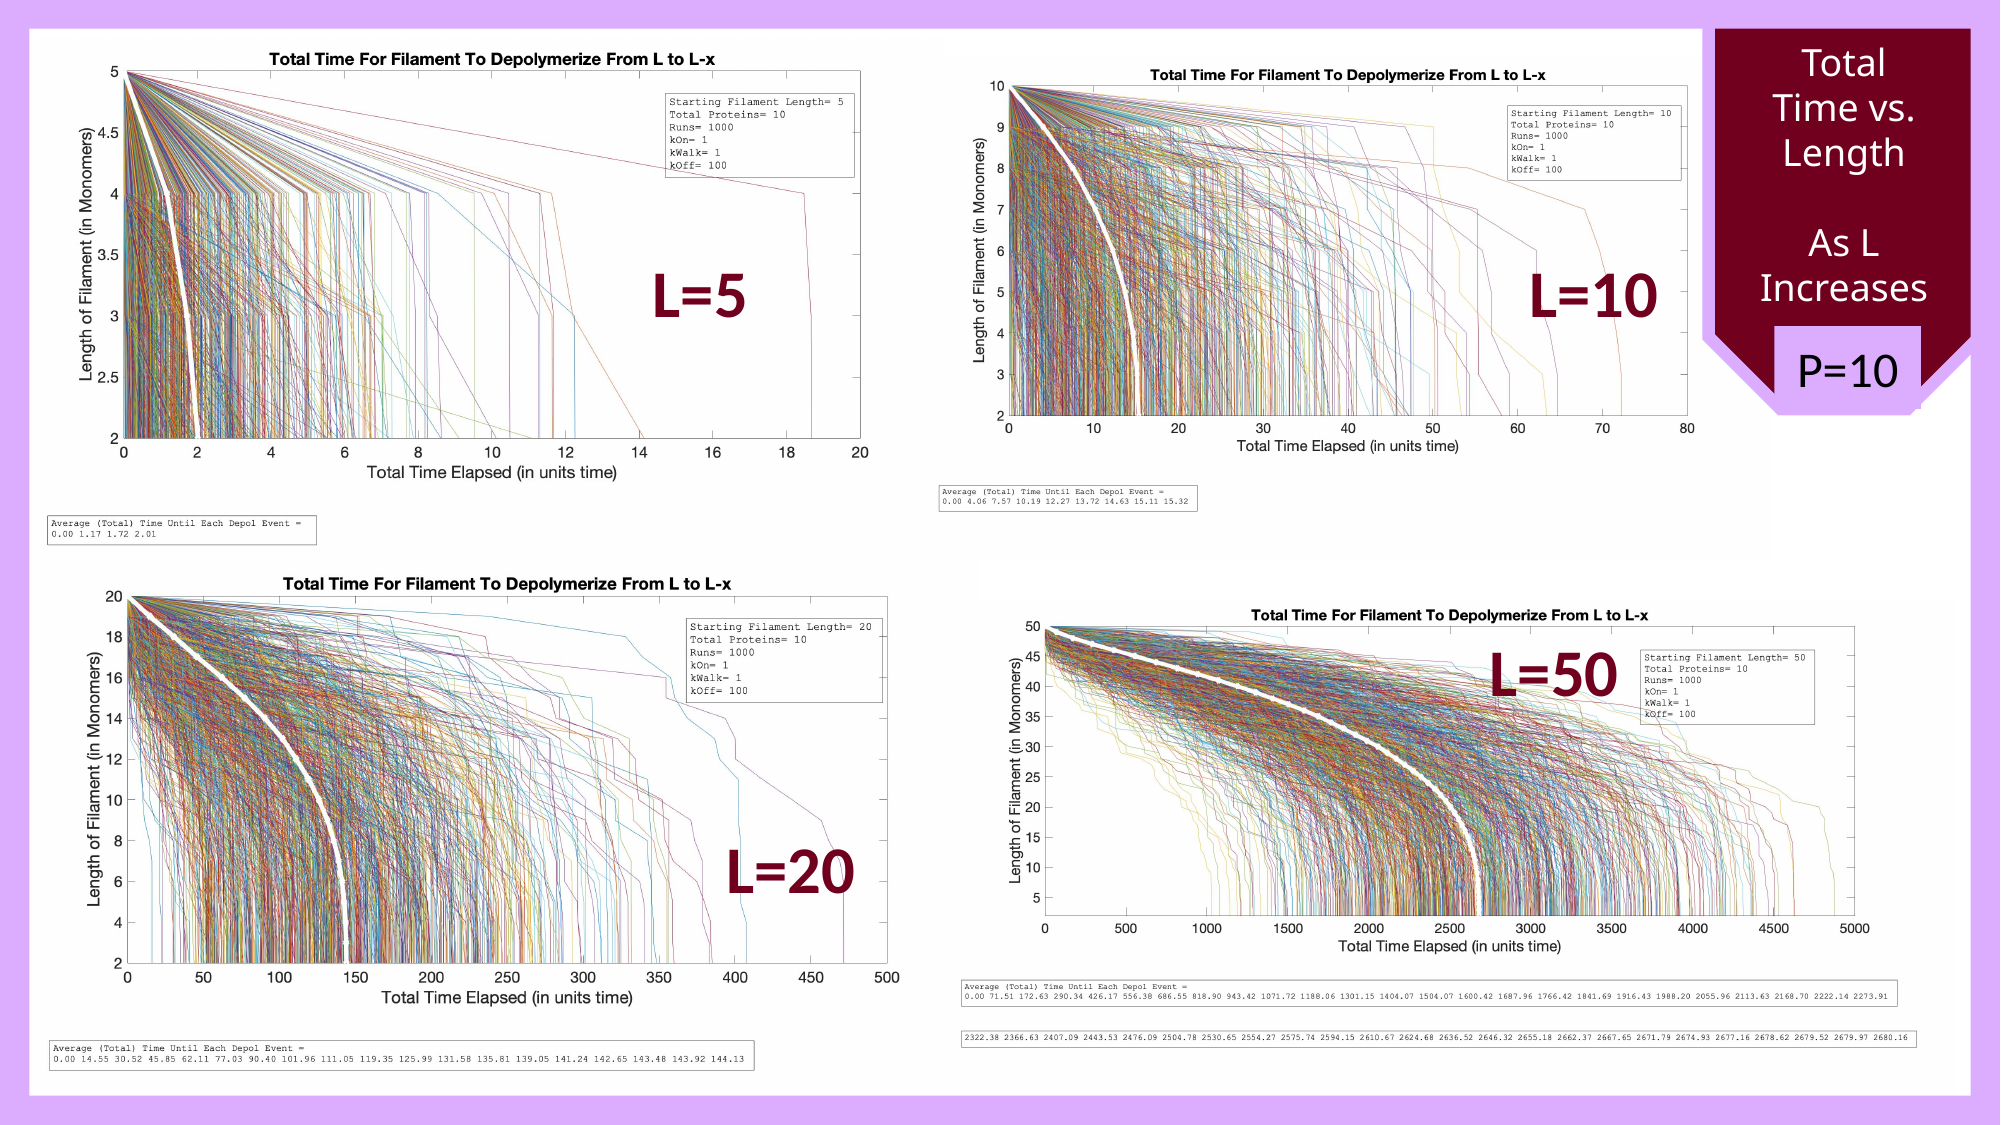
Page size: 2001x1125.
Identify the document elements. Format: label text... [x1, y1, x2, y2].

text_box [30, 30, 1970, 1094]
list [0, 37, 950, 562]
picture [0, 562, 1954, 1125]
text_box P=10 [1773, 325, 1922, 410]
text_box [0, 0, 2000, 1125]
picture [895, 55, 1770, 561]
